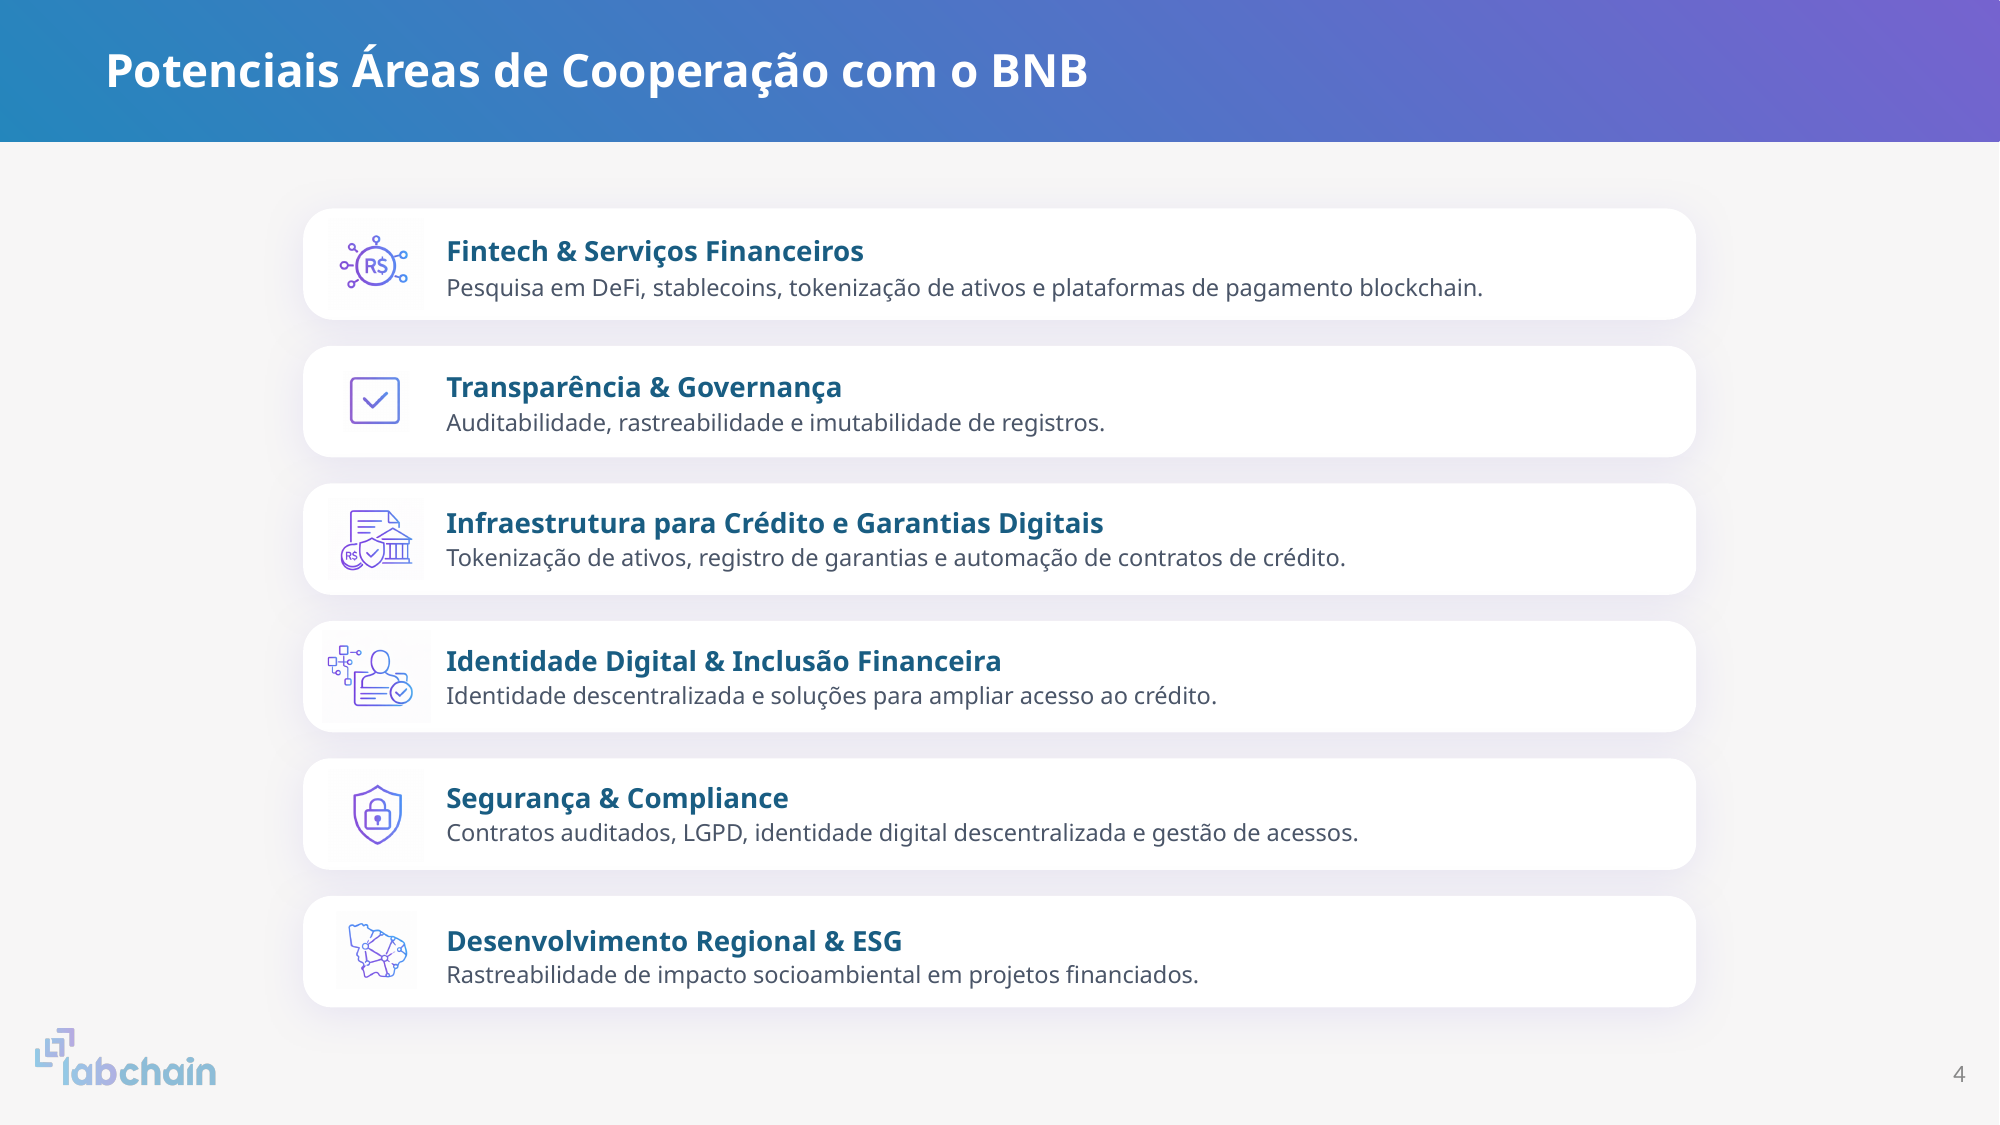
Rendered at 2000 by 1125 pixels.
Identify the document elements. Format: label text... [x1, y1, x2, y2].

picture [321, 630, 431, 723]
text_box Transparência & Governança [434, 364, 1597, 402]
picture [335, 911, 417, 990]
text_box Identidade descentralizada e soluções para ampliar acesso ao crédito. [436, 674, 1597, 716]
text_box Identidade Digital & Inclusão Financeira [436, 637, 1597, 674]
text_box [0, 0, 2000, 142]
text_box [303, 620, 1697, 733]
text_box Segurança & Compliance [434, 775, 1597, 812]
text_box [303, 208, 1697, 320]
text_box Infraestrutura para Crédito e Garantias Digitais [434, 500, 1597, 537]
text_box [303, 483, 1697, 595]
picture [342, 371, 410, 432]
text_box Contratos auditados, LGPD, identidade digital descentralizada e gestão de acessos. [434, 812, 1597, 854]
picture [328, 498, 425, 580]
text_box Pesquisa em DeFi, stablecoins, tokenização de ativos e plataformas de pagamento blockchain. [434, 266, 1597, 308]
picture [328, 218, 425, 311]
text_box Tokenização de ativos, registro de garantias e automação de contratos de crédito. [434, 537, 1597, 579]
text_box [303, 895, 1697, 1008]
text_box Desenvolvimento Regional & ESG [434, 917, 1597, 954]
text_box Fintech & Serviços Financeiros [434, 228, 1597, 266]
picture [328, 769, 425, 862]
text_box Potenciais Áreas de Cooperação com o BNB [89, 34, 1320, 105]
text_box [303, 345, 1697, 458]
slide_number ‹#› [1630, 1042, 1981, 1103]
text_box Rastreabilidade de impacto socioambiental em projetos financiados. [434, 954, 1597, 996]
text_box [303, 758, 1697, 870]
picture [34, 1028, 216, 1086]
text_box Auditabilidade, rastreabilidade e imutabilidade de registros. [434, 402, 1597, 443]
